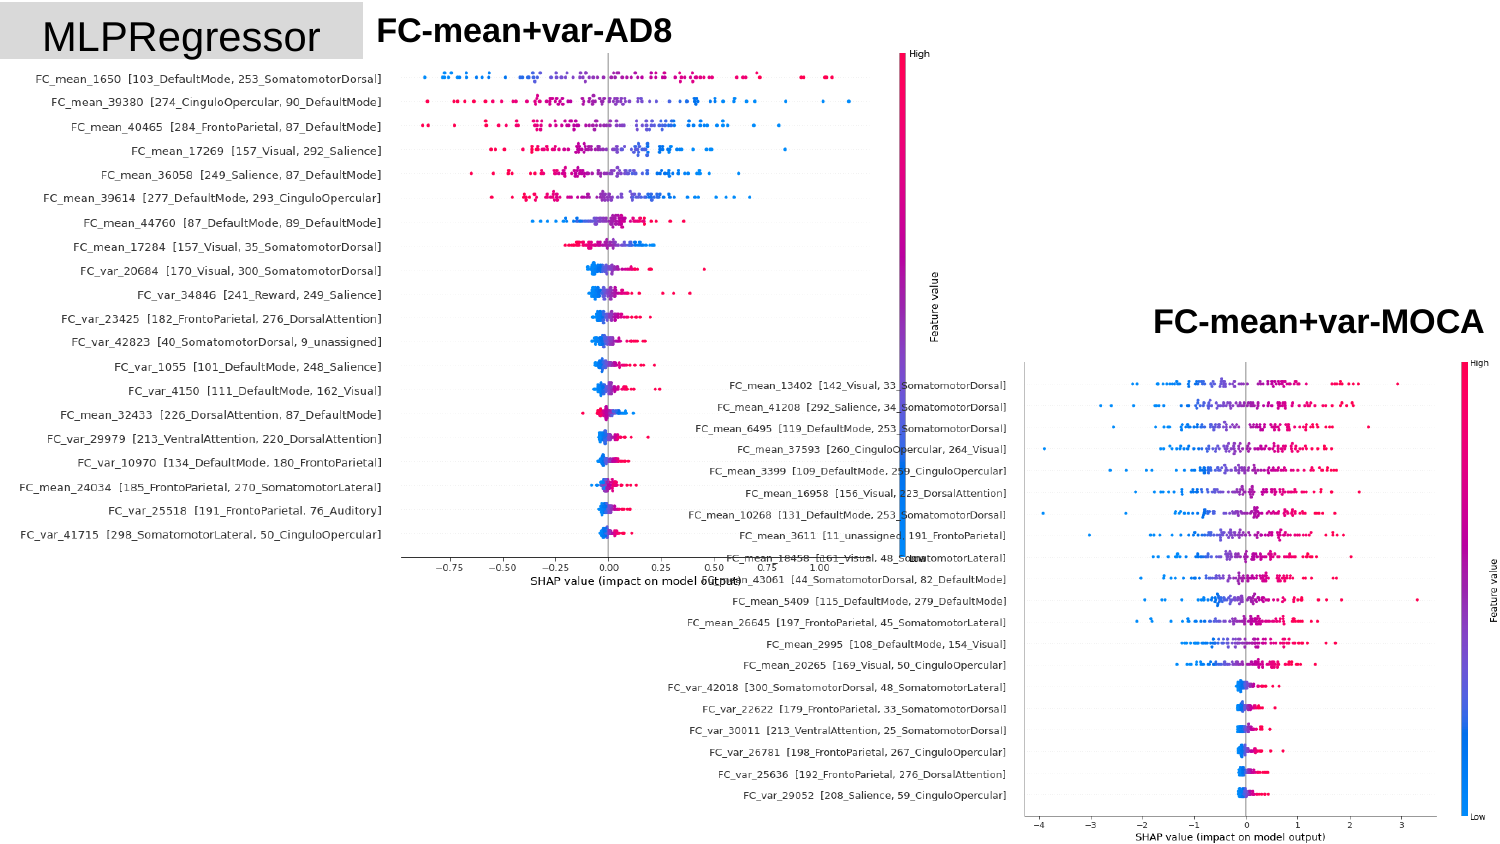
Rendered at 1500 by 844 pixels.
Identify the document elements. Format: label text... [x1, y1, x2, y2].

text_box FC-mean+var-AD8 [363, 2, 886, 42]
picture [13, 44, 1500, 844]
text_box FC-mean+var-MOCA [975, 292, 1498, 344]
text_box MLPRegressor [0, 2, 363, 59]
